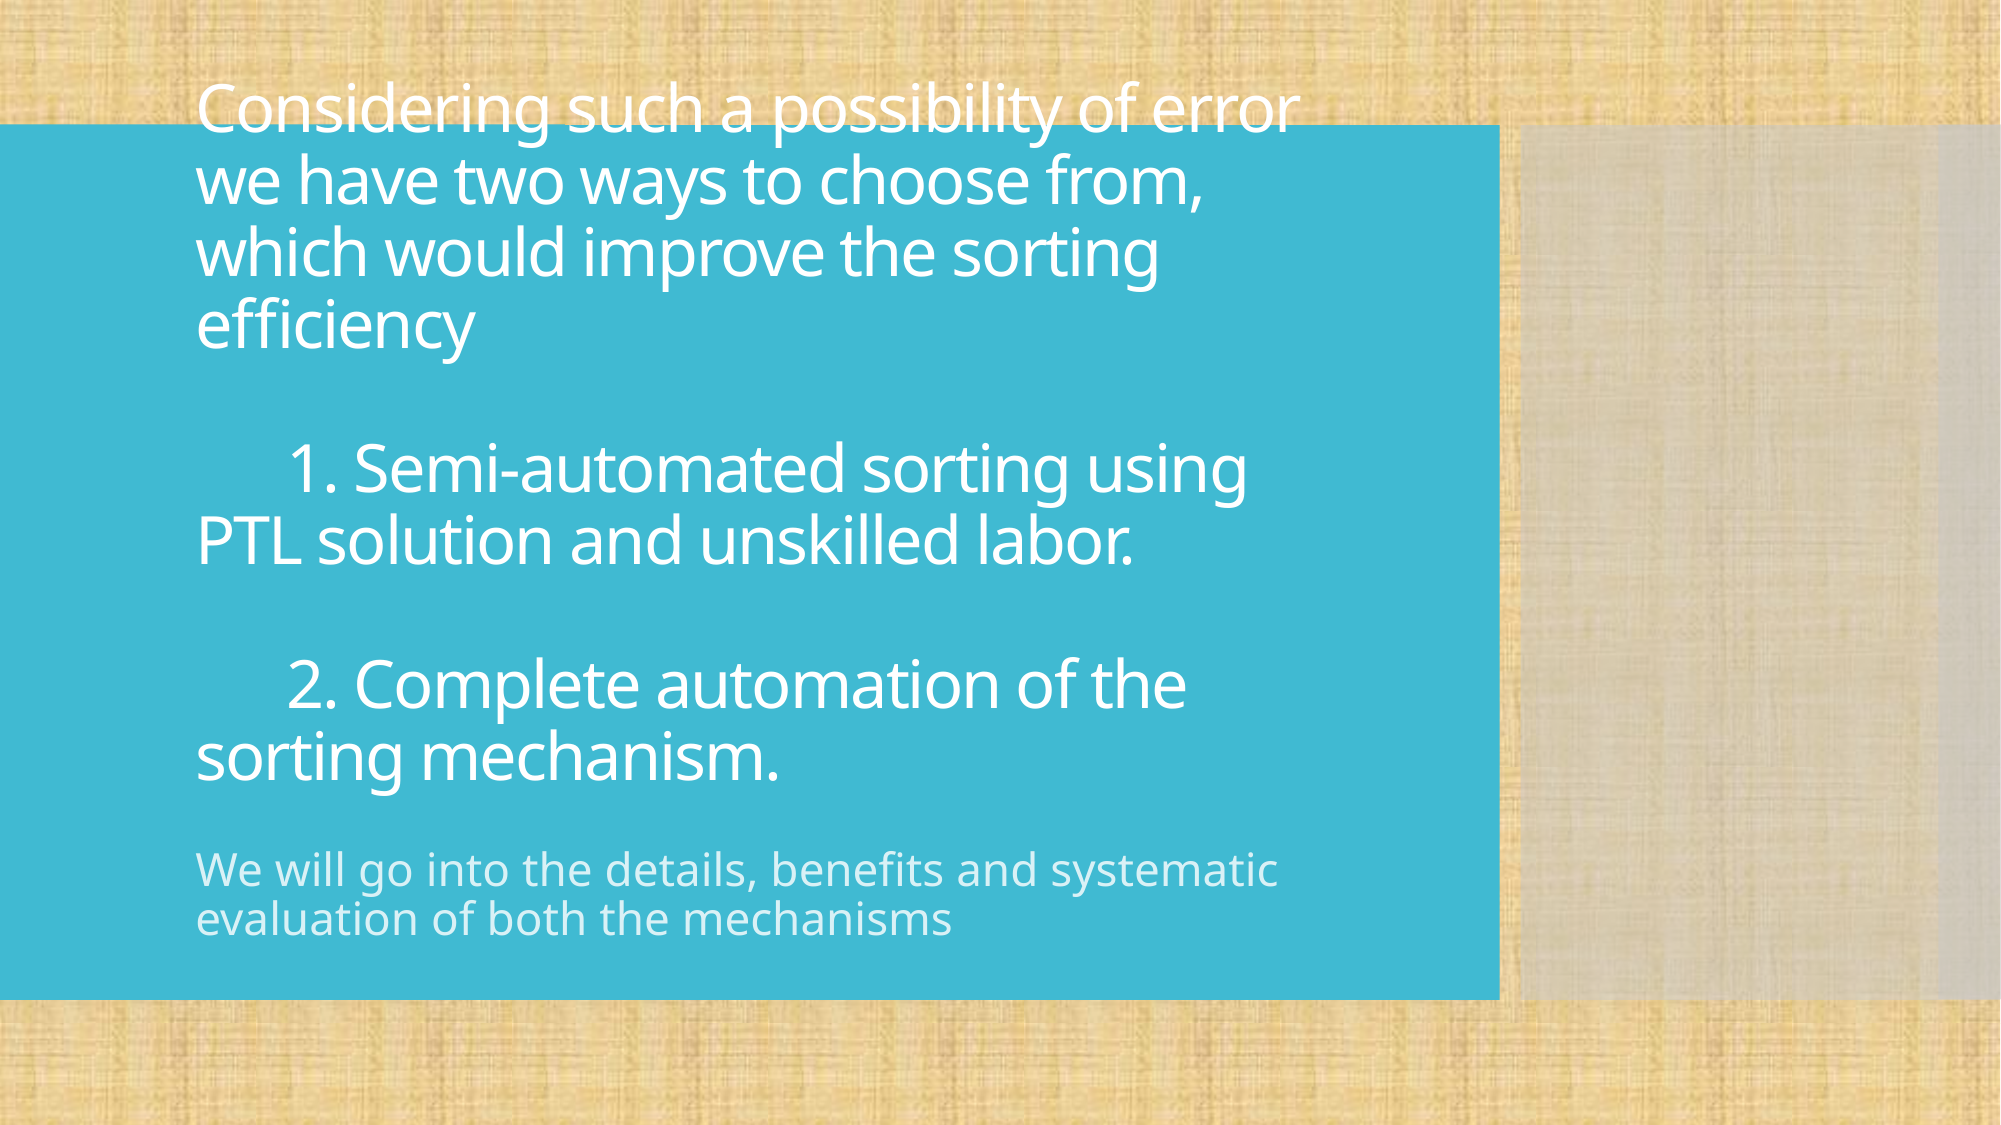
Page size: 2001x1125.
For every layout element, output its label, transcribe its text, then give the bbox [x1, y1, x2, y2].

title Considering such a possibility of error we have two ways to choose from, which would improve the sorting efficiency 1. Semi-automated sorting using PTL solution and unskilled labor. 2. Complete automation of the sorting mechanism. [180, 348, 1381, 839]
picture [0, 0, 2001, 1125]
subtitle We will go into the details, benefits and systematic evaluation of both the mechanisms [180, 839, 1381, 990]
